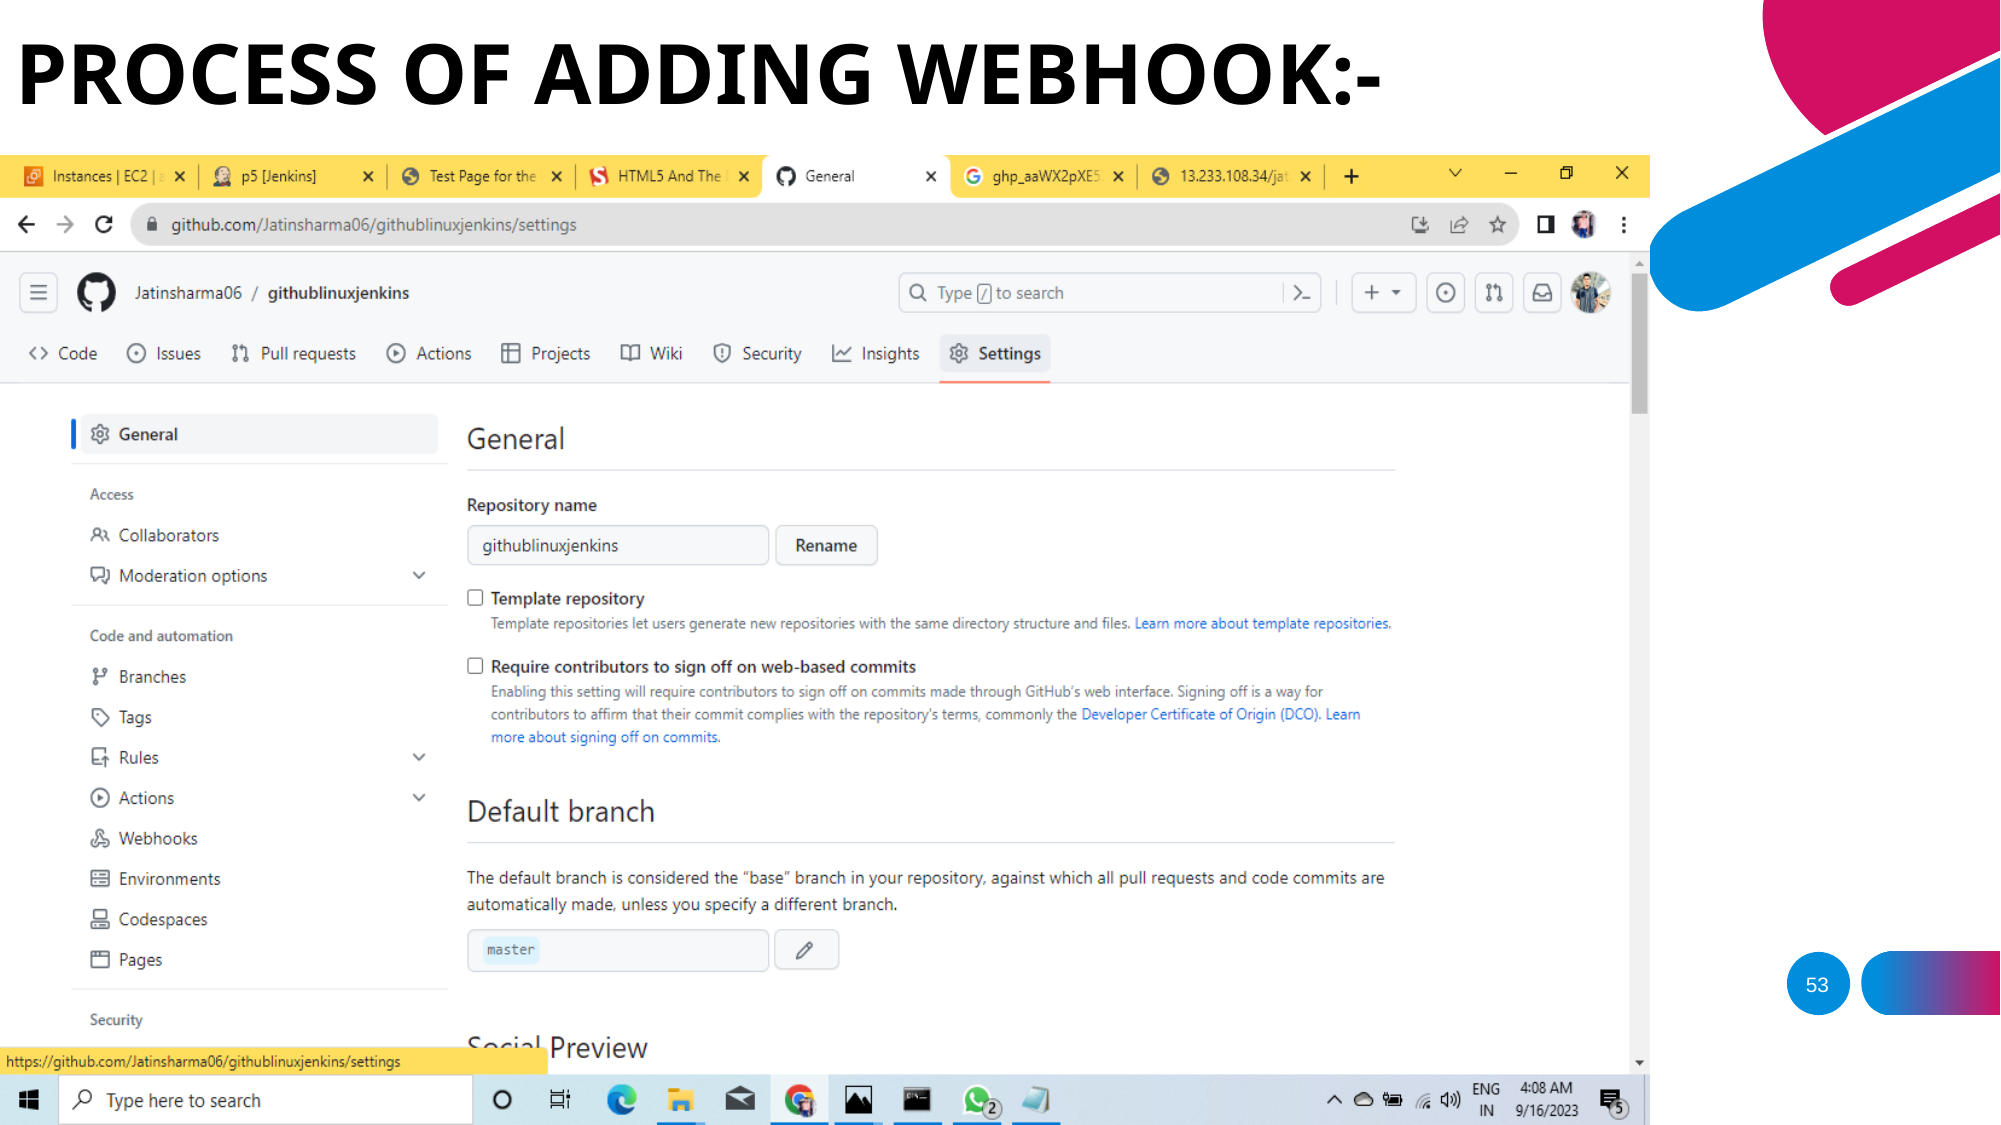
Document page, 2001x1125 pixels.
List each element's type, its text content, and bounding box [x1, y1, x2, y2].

slide_number 53 [1772, 954, 1863, 1015]
picture [0, 154, 1650, 1125]
title PROCESS OF ADDING WEBHOOK:- [0, 0, 1485, 154]
